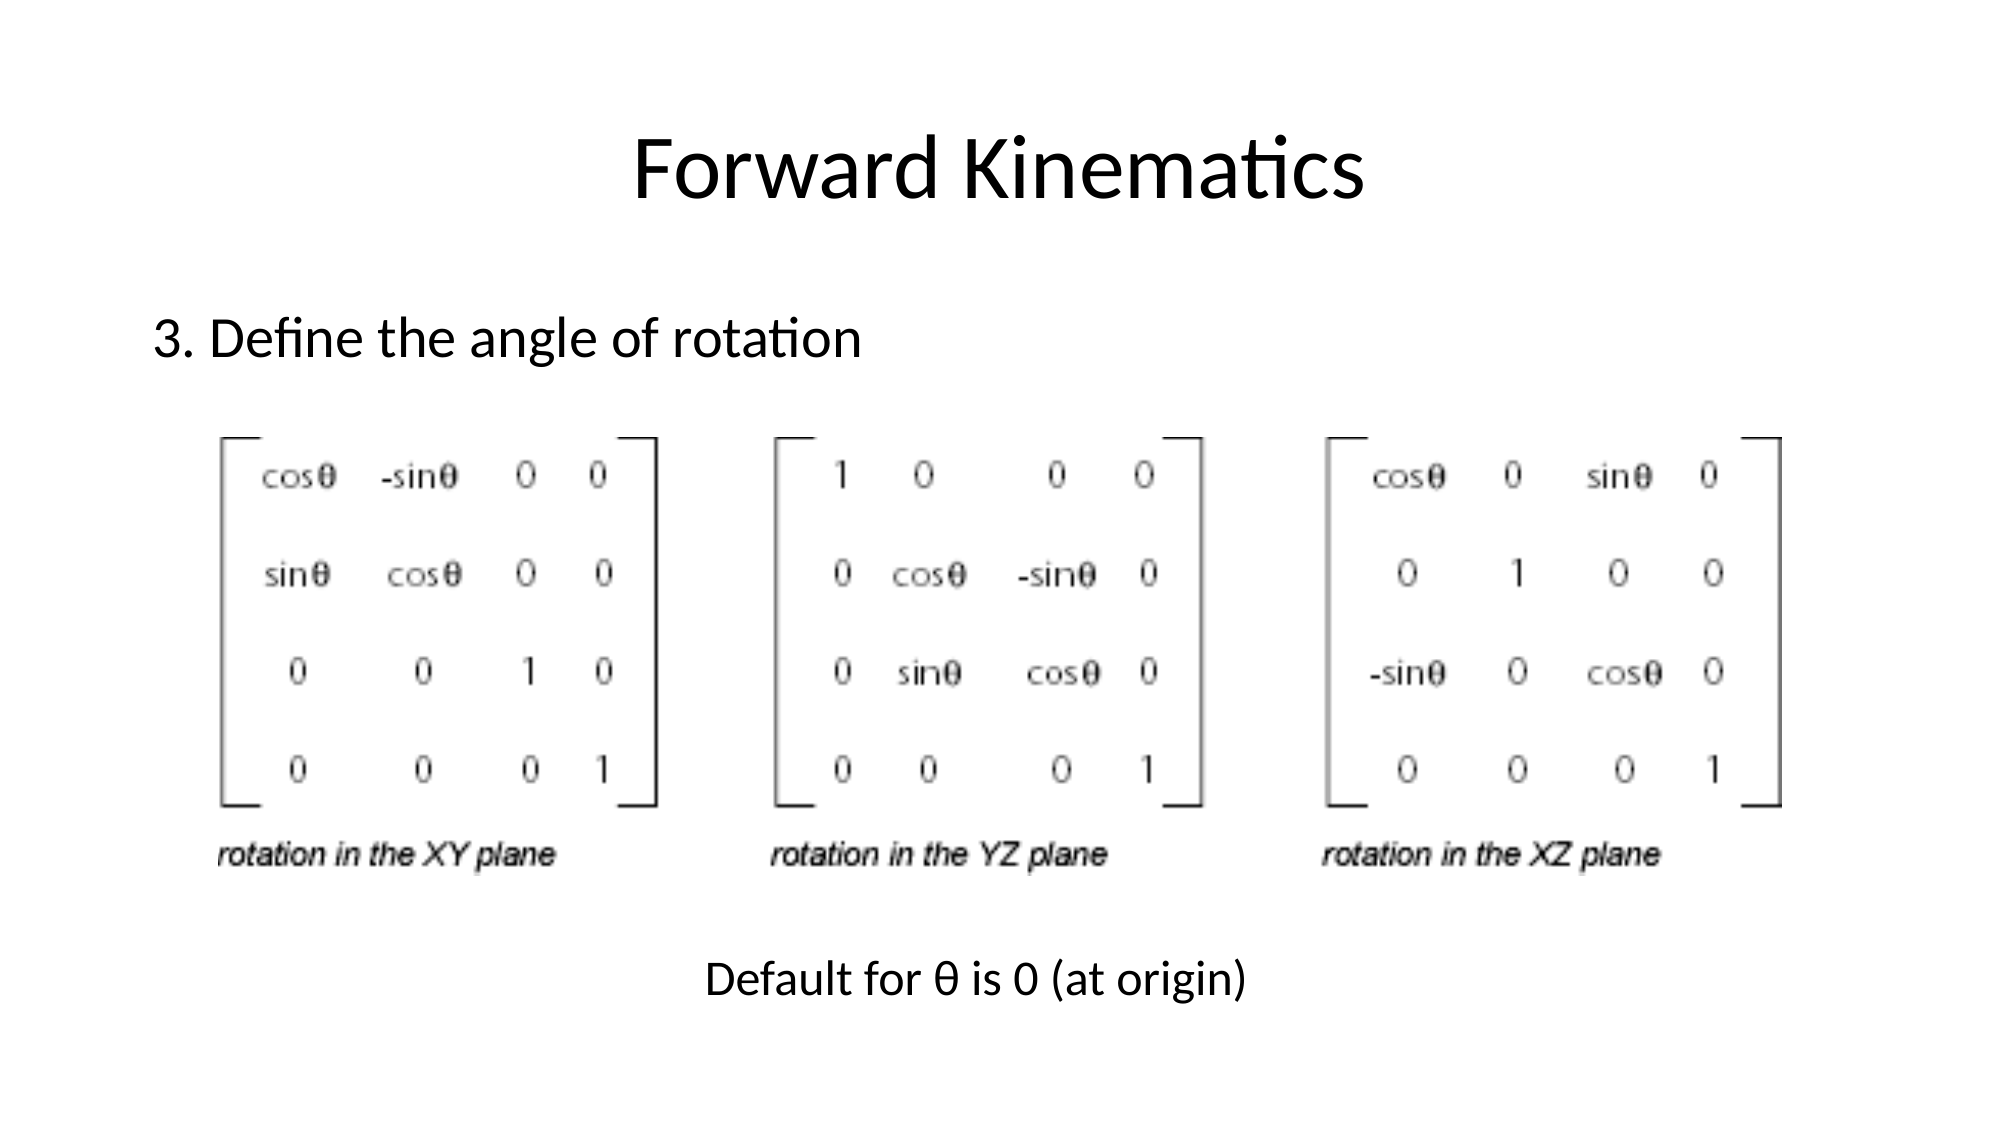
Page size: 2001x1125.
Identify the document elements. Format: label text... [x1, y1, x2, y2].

picture [218, 437, 1782, 876]
text_box Default for θ is 0 (at origin) [689, 937, 1310, 1014]
title Forward Kinematics [137, 59, 1863, 278]
list 3. Define the angle of rotation [137, 299, 1863, 1014]
